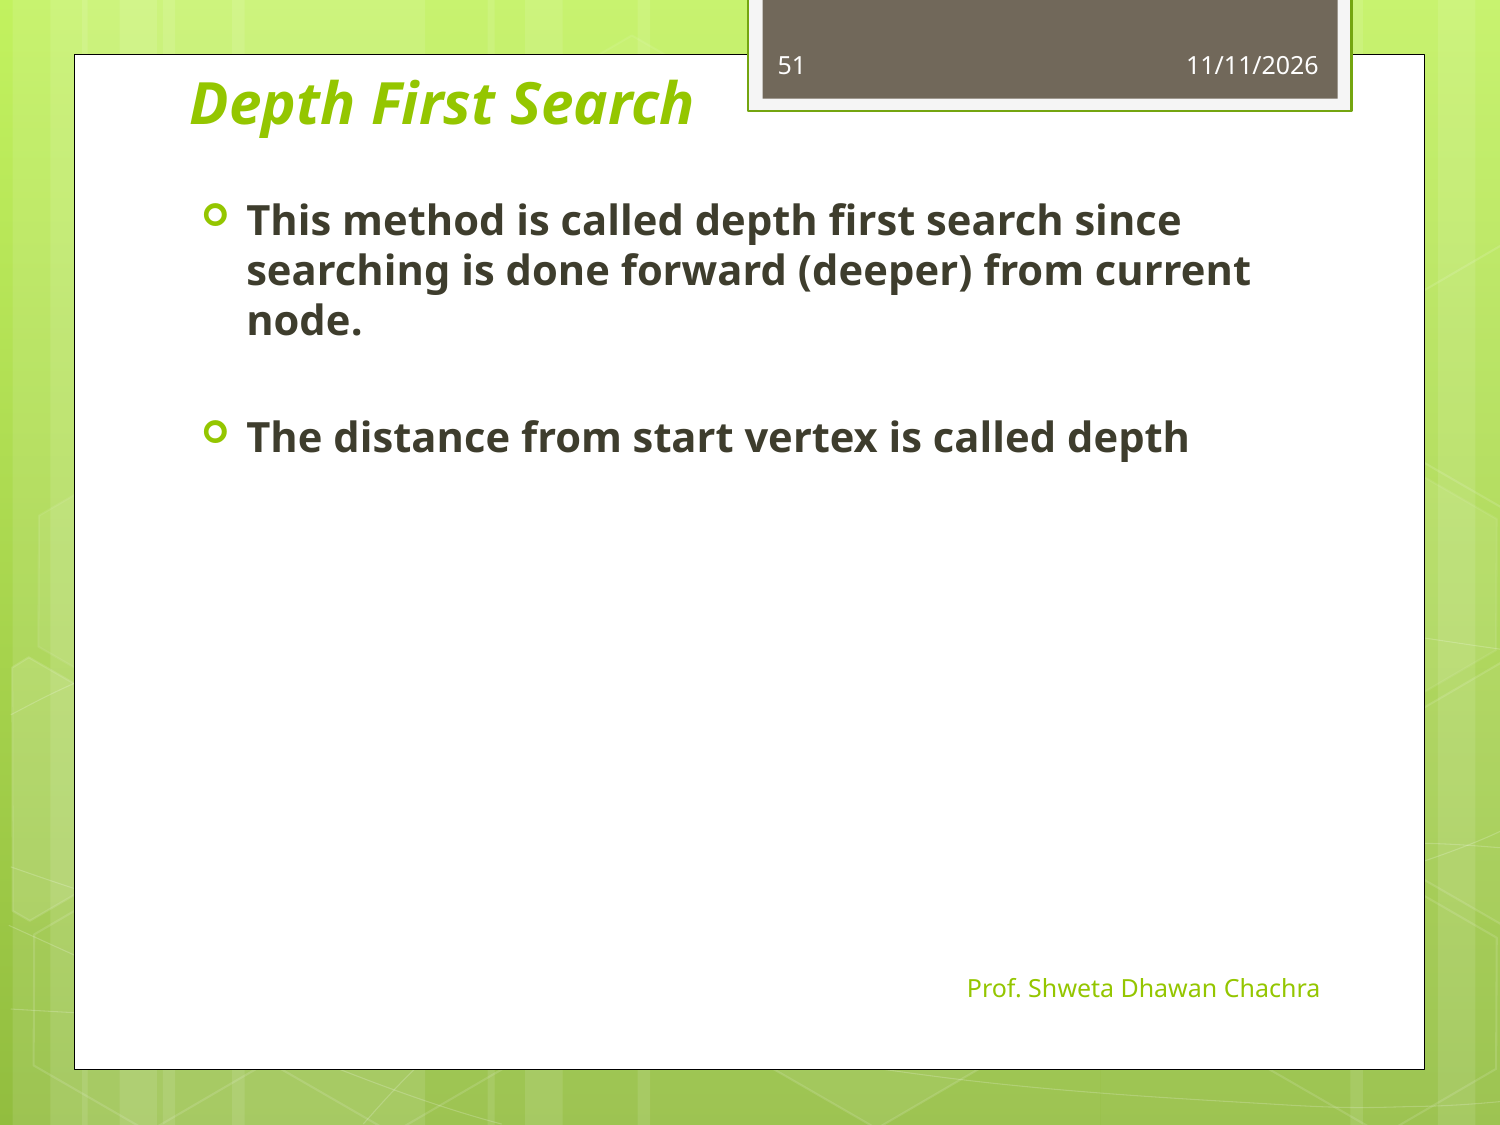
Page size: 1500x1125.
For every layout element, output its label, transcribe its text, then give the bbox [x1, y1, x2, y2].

footer Prof. Shweta Dhawan Chachra [761, 960, 1336, 1020]
title Depth First Search [174, 87, 1328, 144]
slide_number 51 [762, 36, 982, 97]
list This method is called depth first search since searching is done forward (deeper) from current node. The distance from start vertex is called depth [174, 186, 1287, 788]
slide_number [983, 36, 1334, 97]
